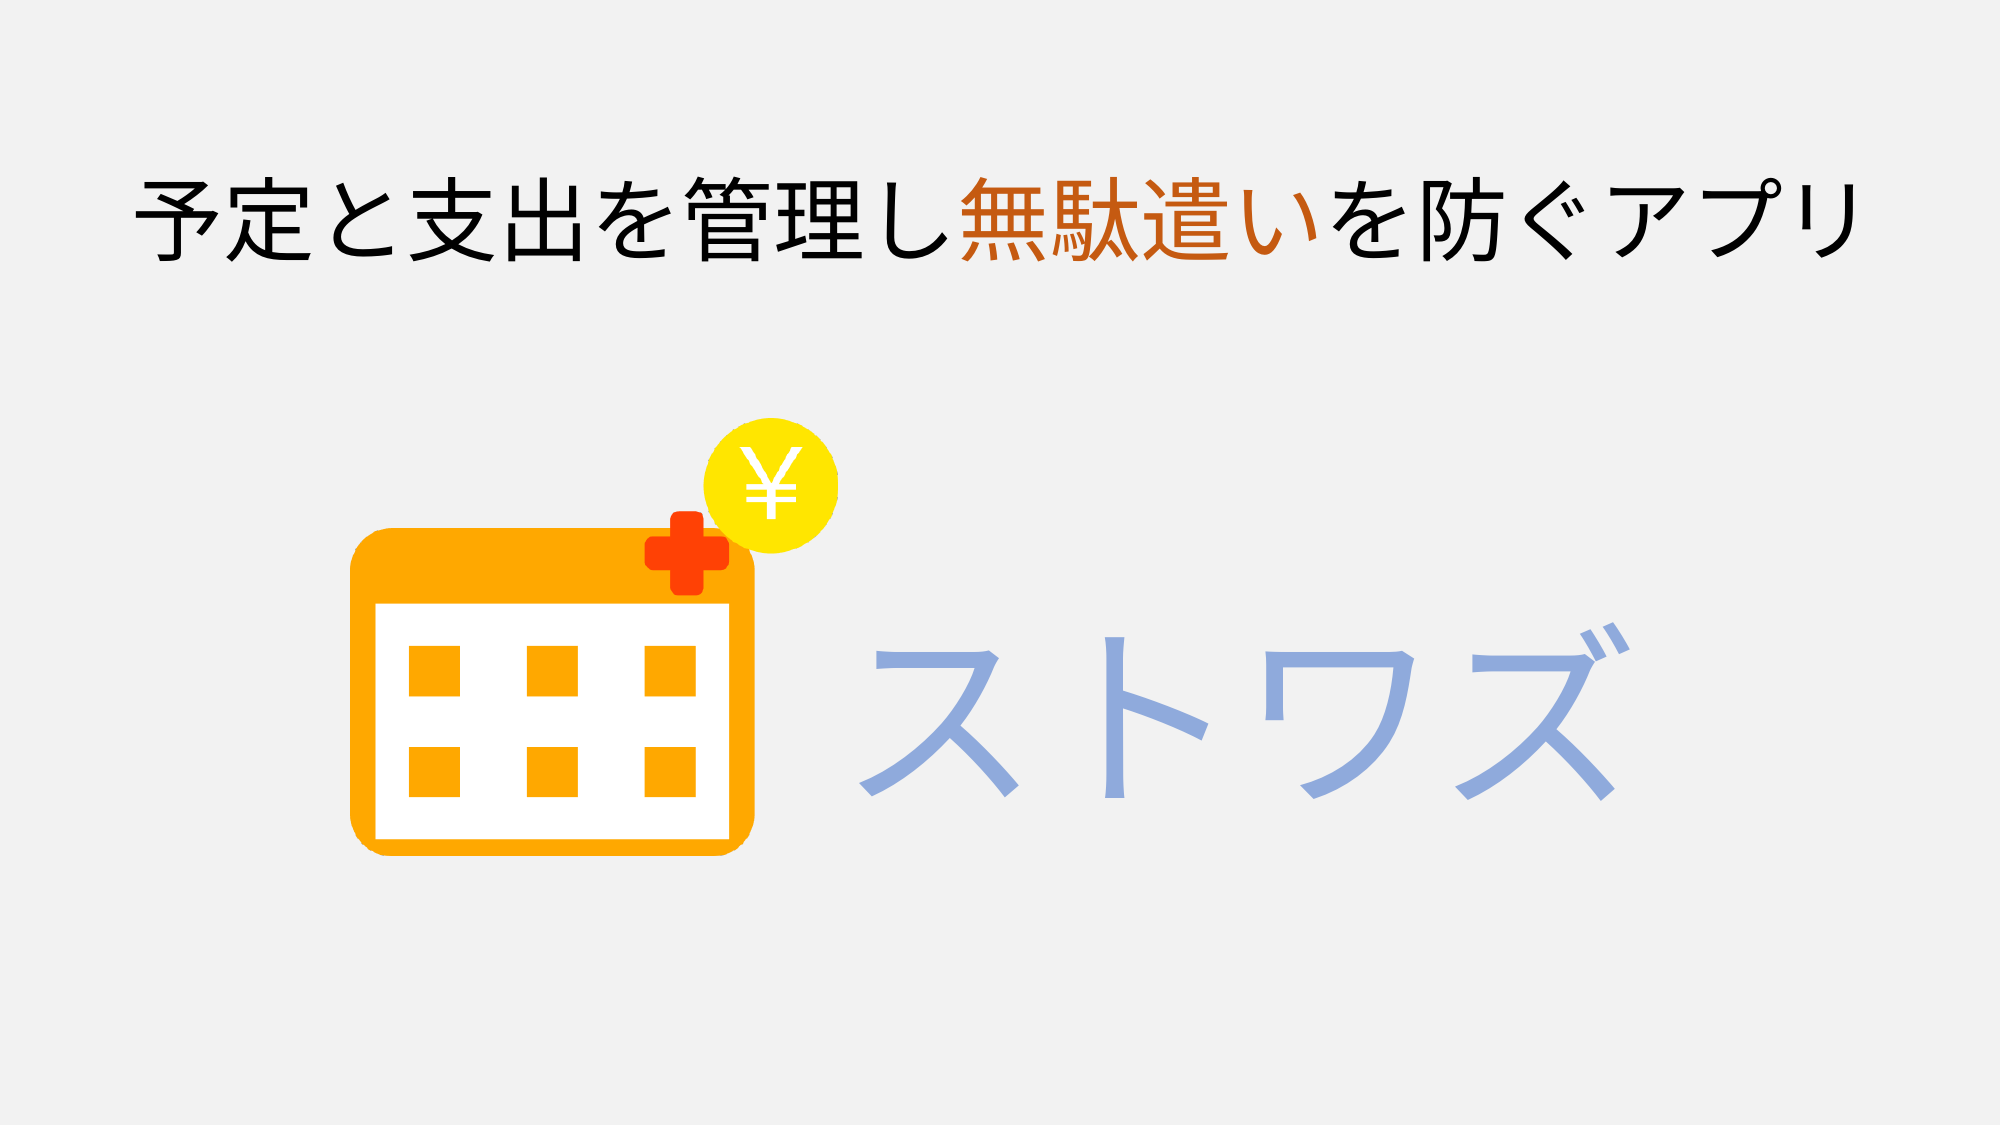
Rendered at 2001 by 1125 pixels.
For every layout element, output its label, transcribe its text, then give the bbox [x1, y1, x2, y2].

text_box 予定と支出を管理し無駄遣いを防ぐアプリ [116, 155, 2000, 281]
title ストワズ [838, 544, 1769, 843]
picture [350, 418, 838, 856]
